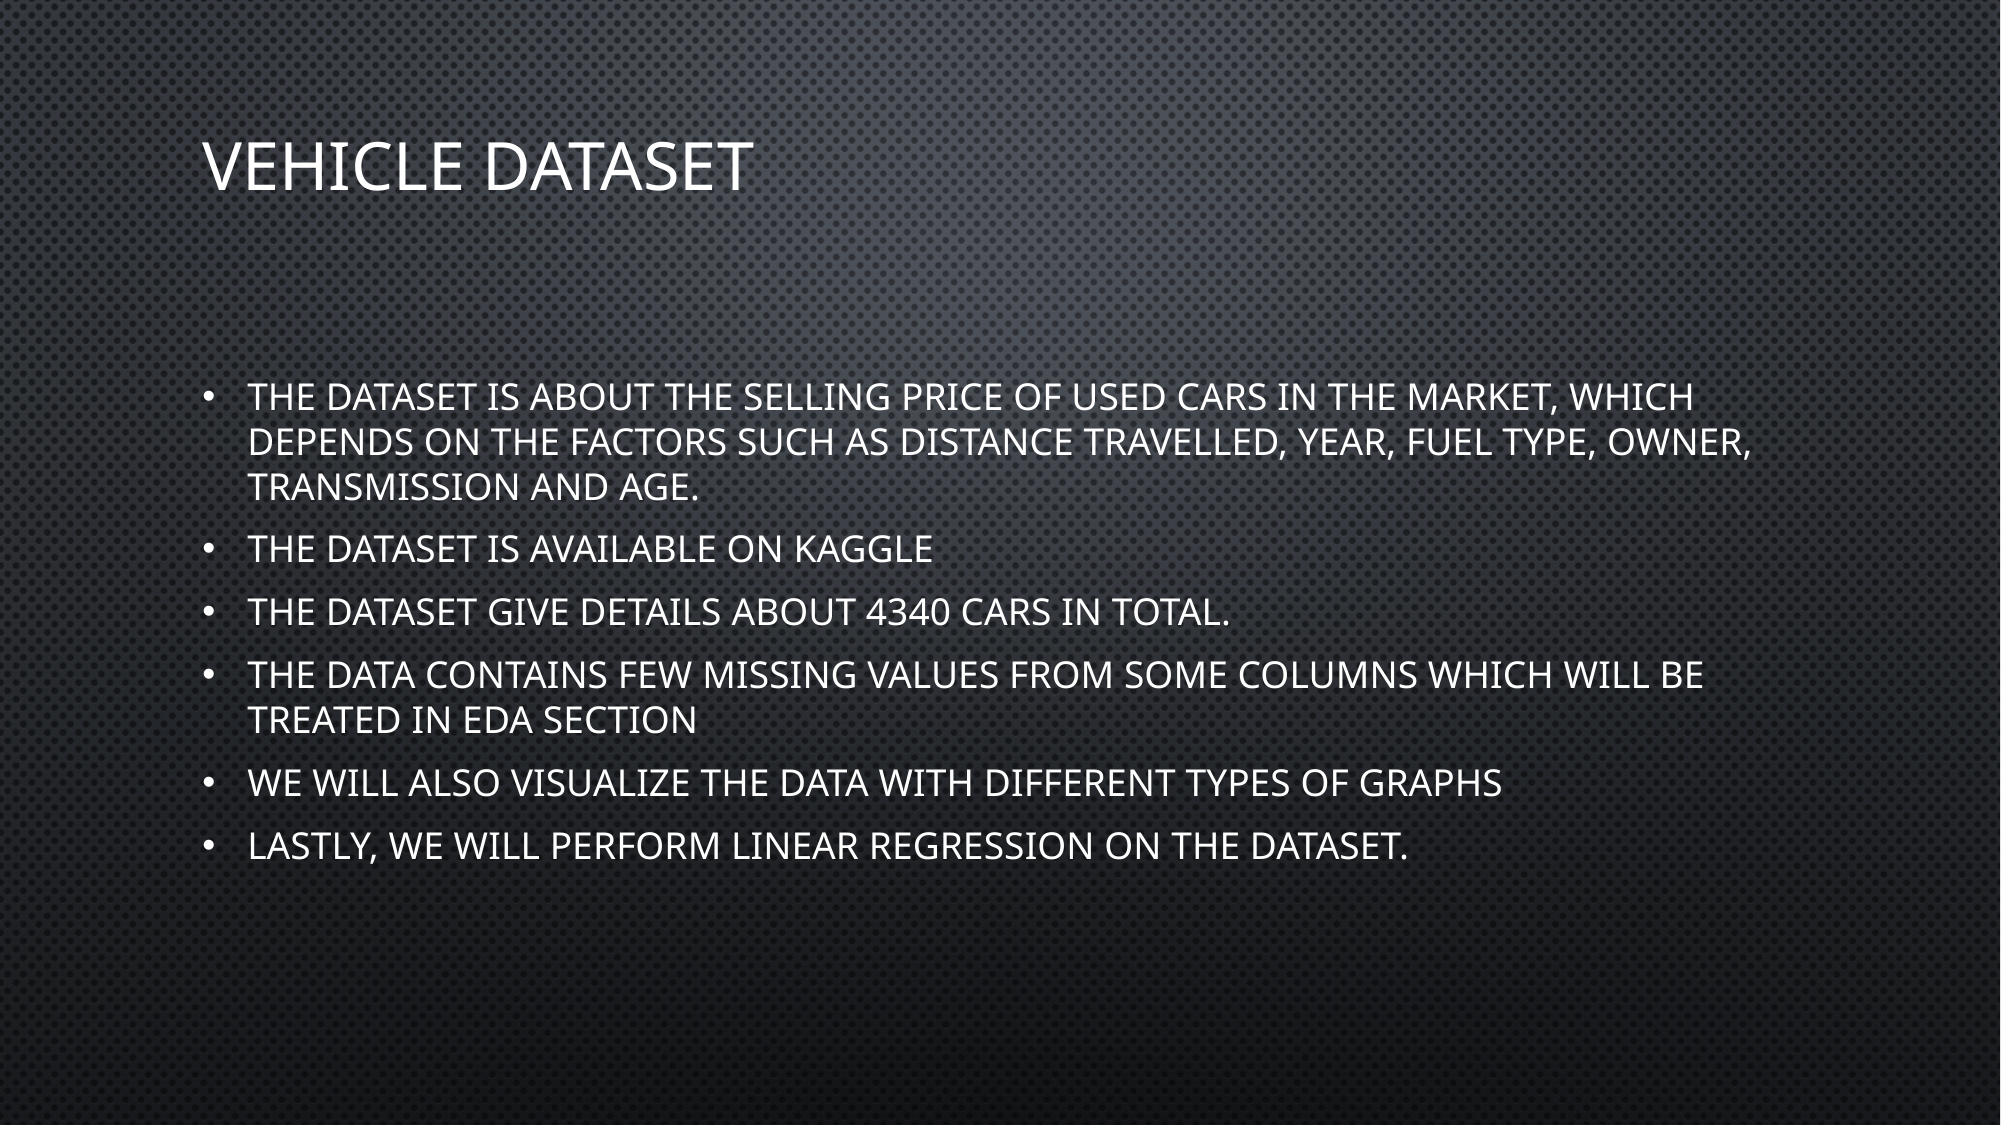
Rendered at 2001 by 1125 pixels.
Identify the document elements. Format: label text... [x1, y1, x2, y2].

title Vehicle dataset [187, 99, 1813, 228]
list The dataset is about the selling price of used cars in the market, which depends on the factors such as distance travelled, year, fuel type, owner, transmission and age. The dataset is available on Kaggle The dataset give details about 4340 cars in total. The data contains few missing values from some columns which will be treated in eda section We will also visualize the data with different types of graphs Lastly, we will perform linear regression on the dataset. [187, 366, 1813, 878]
